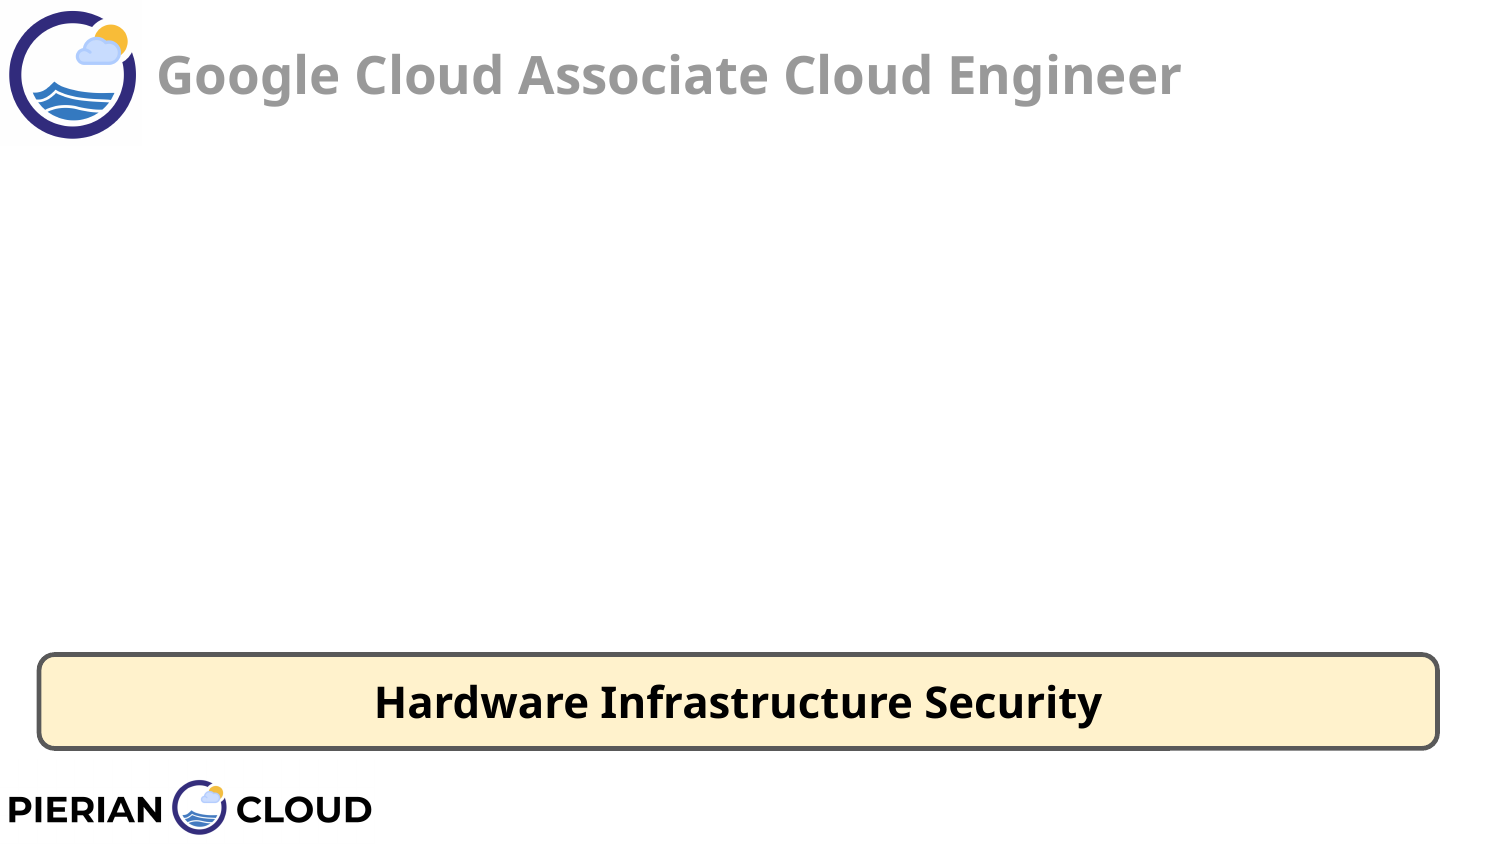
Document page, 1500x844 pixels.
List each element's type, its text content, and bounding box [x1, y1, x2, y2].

text_box Hardware Infrastructure Security [39, 654, 1438, 749]
title Google Cloud Associate Cloud Engineer [146, 25, 1420, 120]
picture [0, 0, 142, 146]
picture [0, 758, 375, 844]
